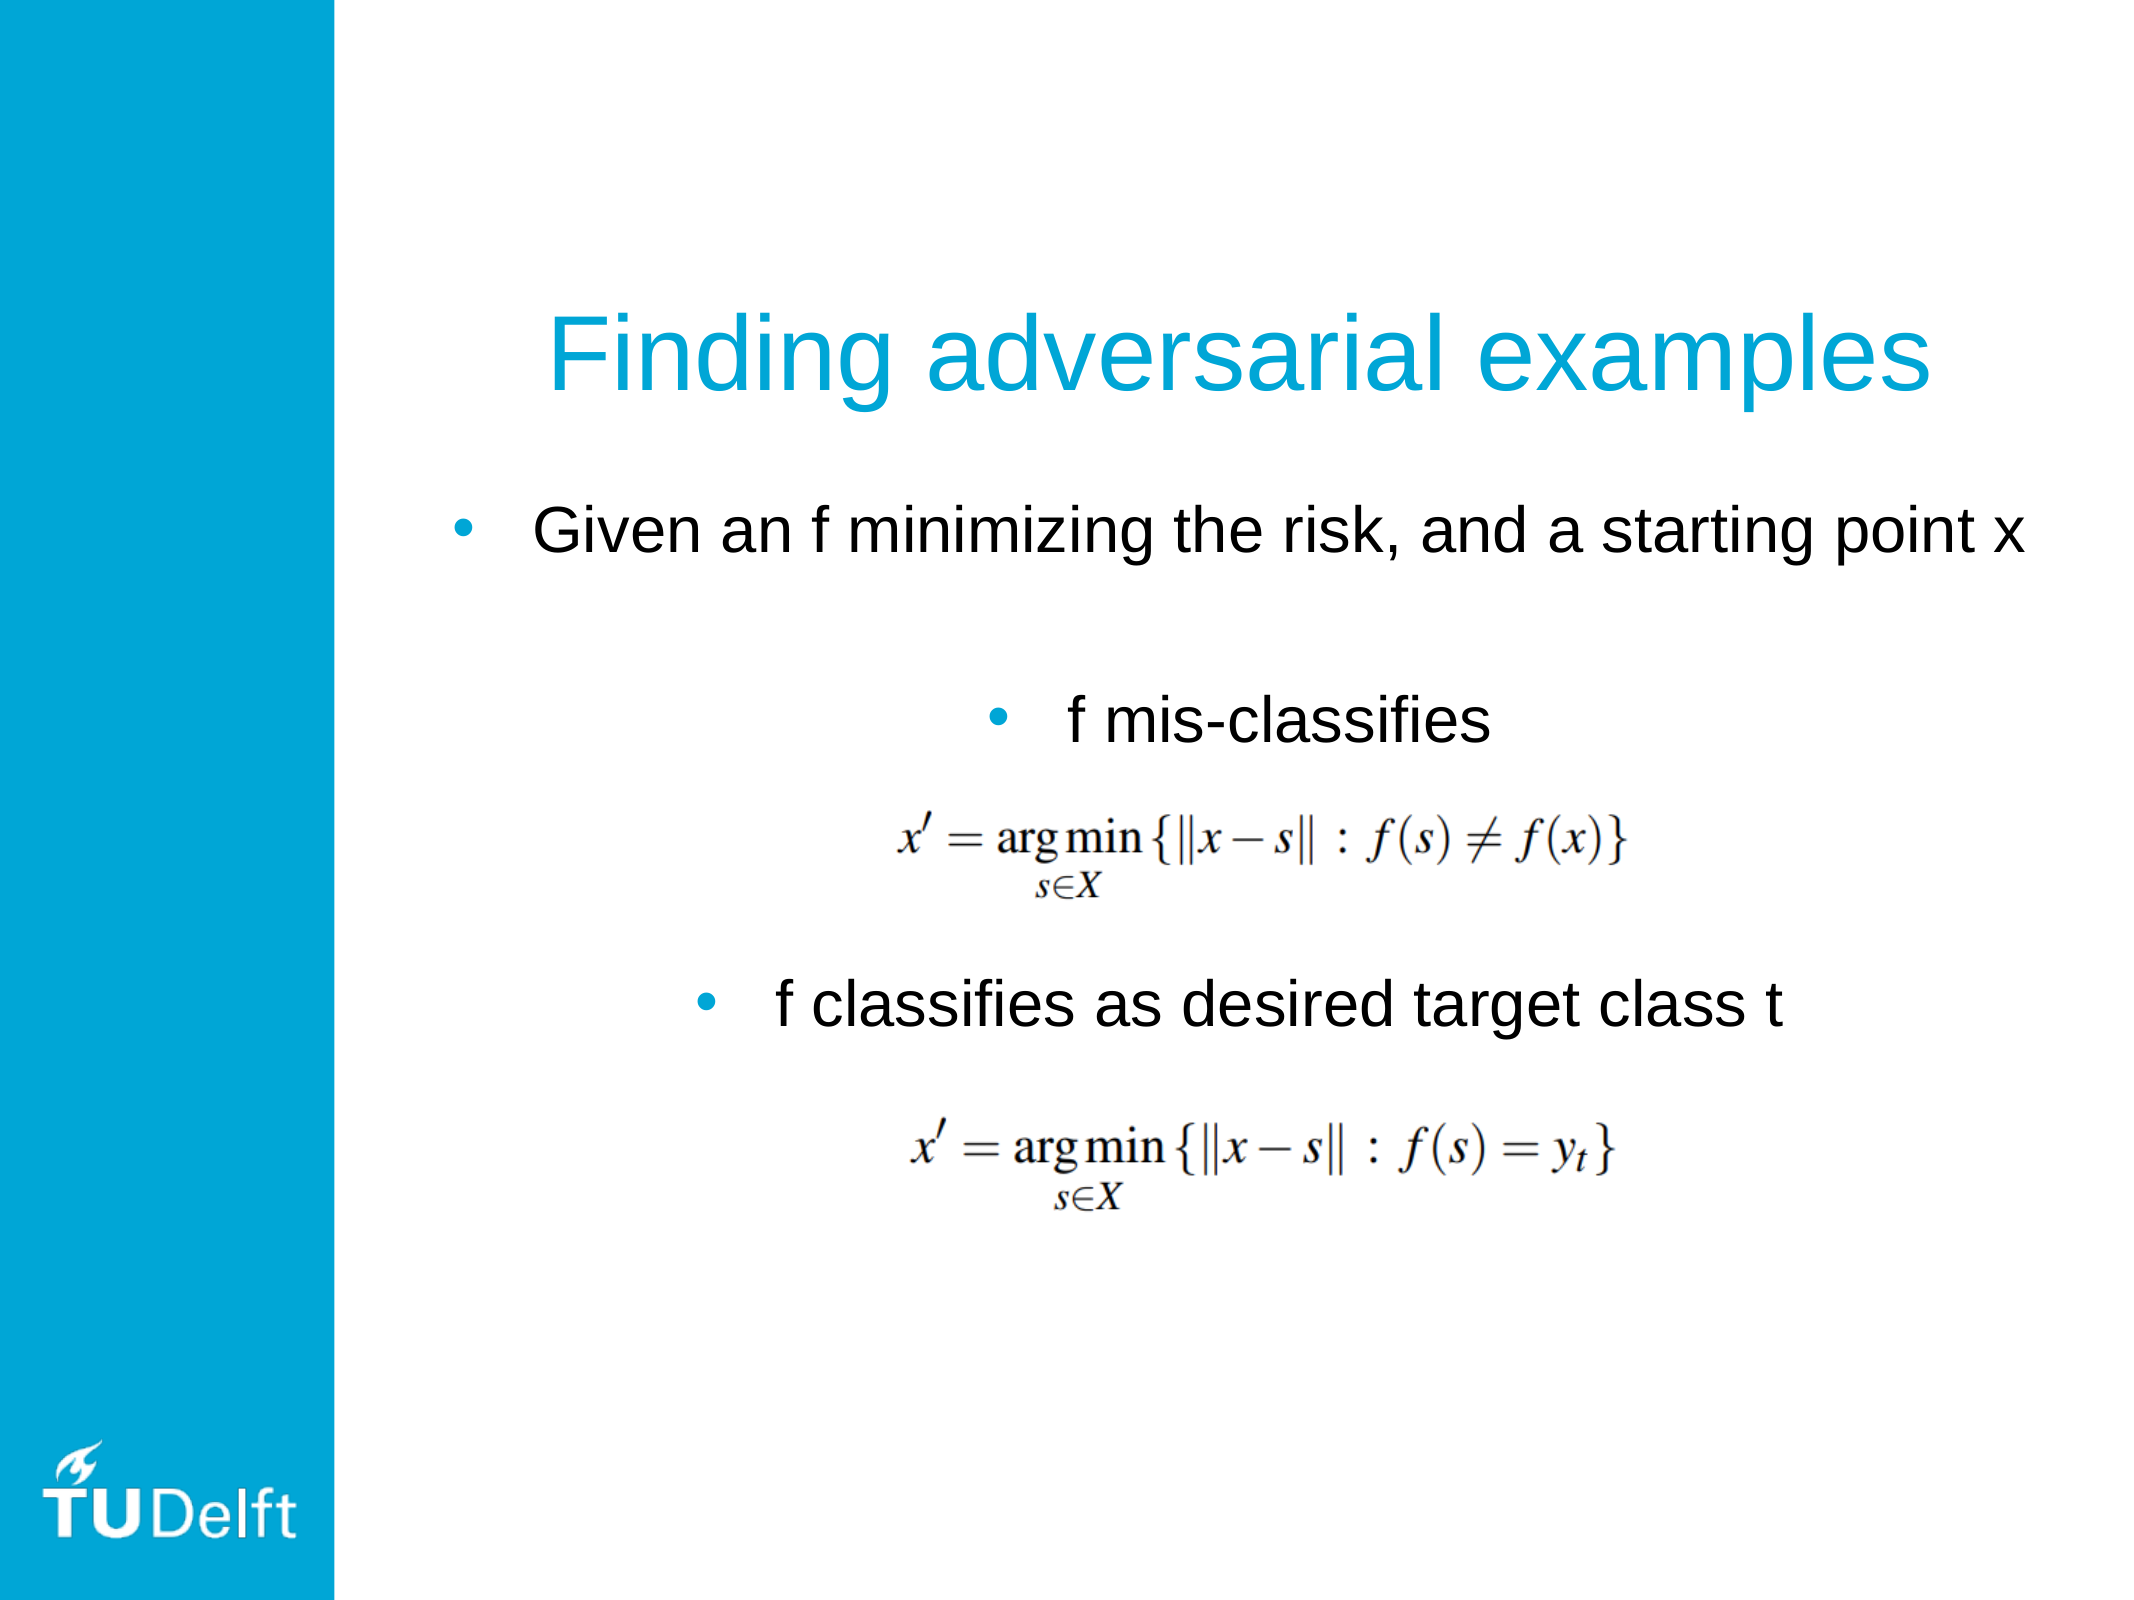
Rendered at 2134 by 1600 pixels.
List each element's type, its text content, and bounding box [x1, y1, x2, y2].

picture [882, 1095, 1650, 1228]
text_box Given an f minimizing the risk, and a starting point x f mis-classifies f classifies as desired target class t [411, 480, 2070, 1294]
picture [891, 781, 1639, 911]
table_cell 393 [884, 785, 1645, 925]
table_cell 393 [875, 1099, 1656, 1242]
text_box Finding adversarial examples [411, 248, 2070, 448]
